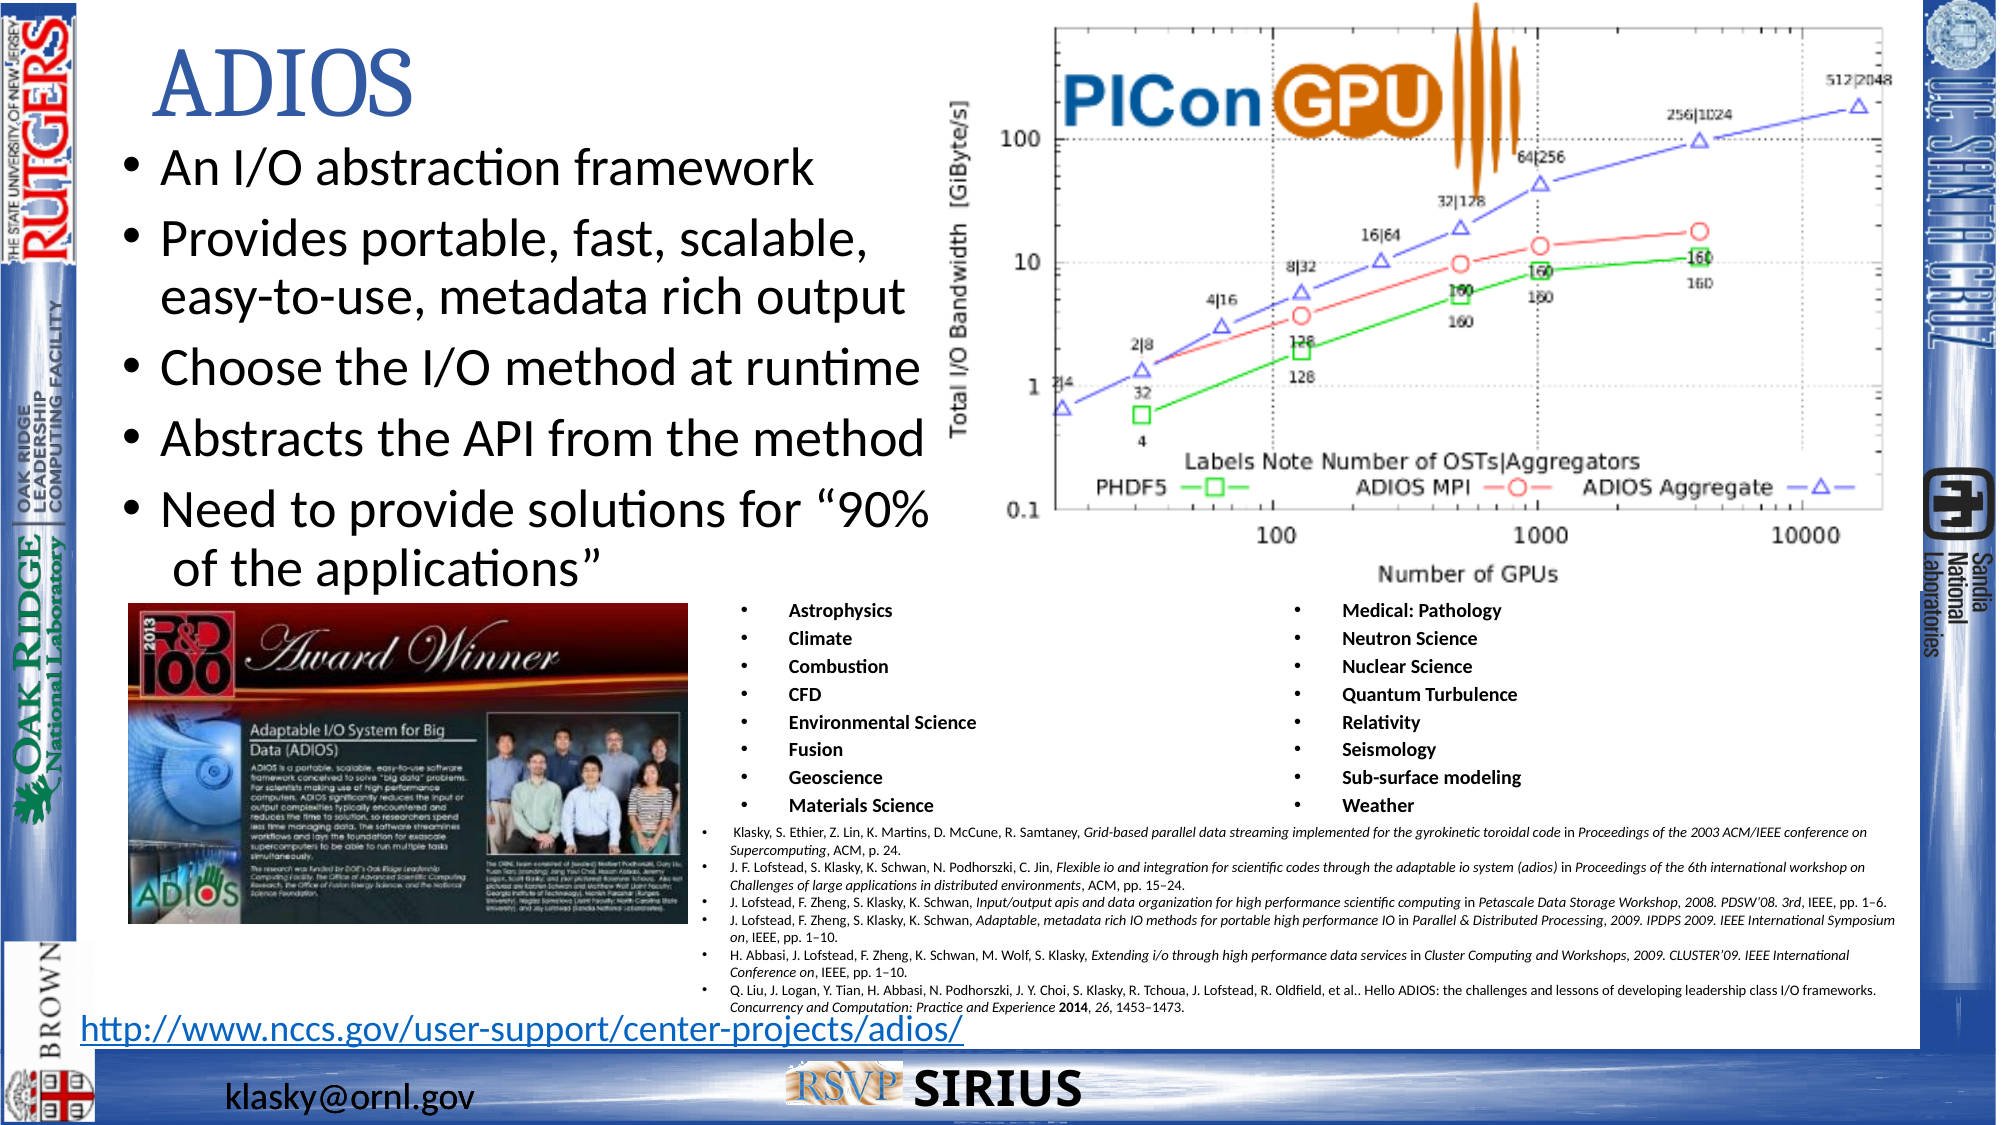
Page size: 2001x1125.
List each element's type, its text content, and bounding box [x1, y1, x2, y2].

text_box http://www.nccs.gov/user-support/center-projects/adios/ [56, 996, 1056, 1057]
picture [5, 942, 94, 1121]
picture [938, 0, 1996, 660]
picture [1, 4, 75, 275]
list An I/O abstraction framework Provides portable, fast, scalable, easy-to-use, metadata rich output Choose the I/O method at runtime Abstracts the API from the method Need to provide solutions for “90% of the applications” [107, 130, 938, 996]
text_box Klasky, S. Ethier, Z. Lin, K. Martins, D. McCune, R. Samtaney, Grid-based parallel data streaming implemented for the gyrokinetic toroidal code in Proceedings of the 2003 ACM/IEEE conference on Supercomputing, ACM, p. 24. J. F. Lofstead, S. Klasky, K. Schwan, N. Podhorszki, C. Jin, Flexible io and integration for scientific codes through the adaptable io system (adios) in Proceedings of the 6th international workshop on Challenges of large applications in distributed environments, ACM, pp. 15–24. J. Lofstead, F. Zheng, S. Klasky, K. Schwan, Input/output apis and data organization for high performance scientific computing in Petascale Data Storage Workshop, 2008. PDSW’08. 3rd, IEEE, pp. 1–6. J. Lofstead, F. Zheng, S. Klasky, K. Schwan, Adaptable, metadata rich IO methods for portable high performance IO in Parallel & Distributed Processing, 2009. IPDPS 2009. IEEE International Symposium on, IEEE, pp. 1–10. H. Abbasi, J. Lofstead, F. Zheng, K. Schwan, M. Wolf, S. Klasky, Extending i/o through high performance data services in Cluster Computing and Workshops, 2009. CLUSTER’09. IEEE International Conference on, IEEE, pp. 1–10. Q. Liu, J. Logan, Y. Tian, H. Abbasi, N. Podhorszki, J. Y. Choi, S. Klasky, R. Tchoua, J. Lofstead, R. Oldfield, et al.. Hello ADIOS: the challenges and lessons of developing leadership class I/O frameworks. Concurrency and Computation: Practice and Experience 2014, 26, 1453–1473. [687, 815, 1923, 1023]
picture [12, 301, 66, 825]
title ADIOS [137, 19, 938, 130]
picture [128, 603, 688, 924]
text_box Astrophysics Climate Combustion CFD Environmental Science Fusion Geoscience Materials Science Medical: Pathology Neutron Science Nuclear Science Quantum Turbulence Relativity Seismology Sub-surface modeling Weather [725, 590, 1863, 815]
picture [786, 1061, 903, 1105]
